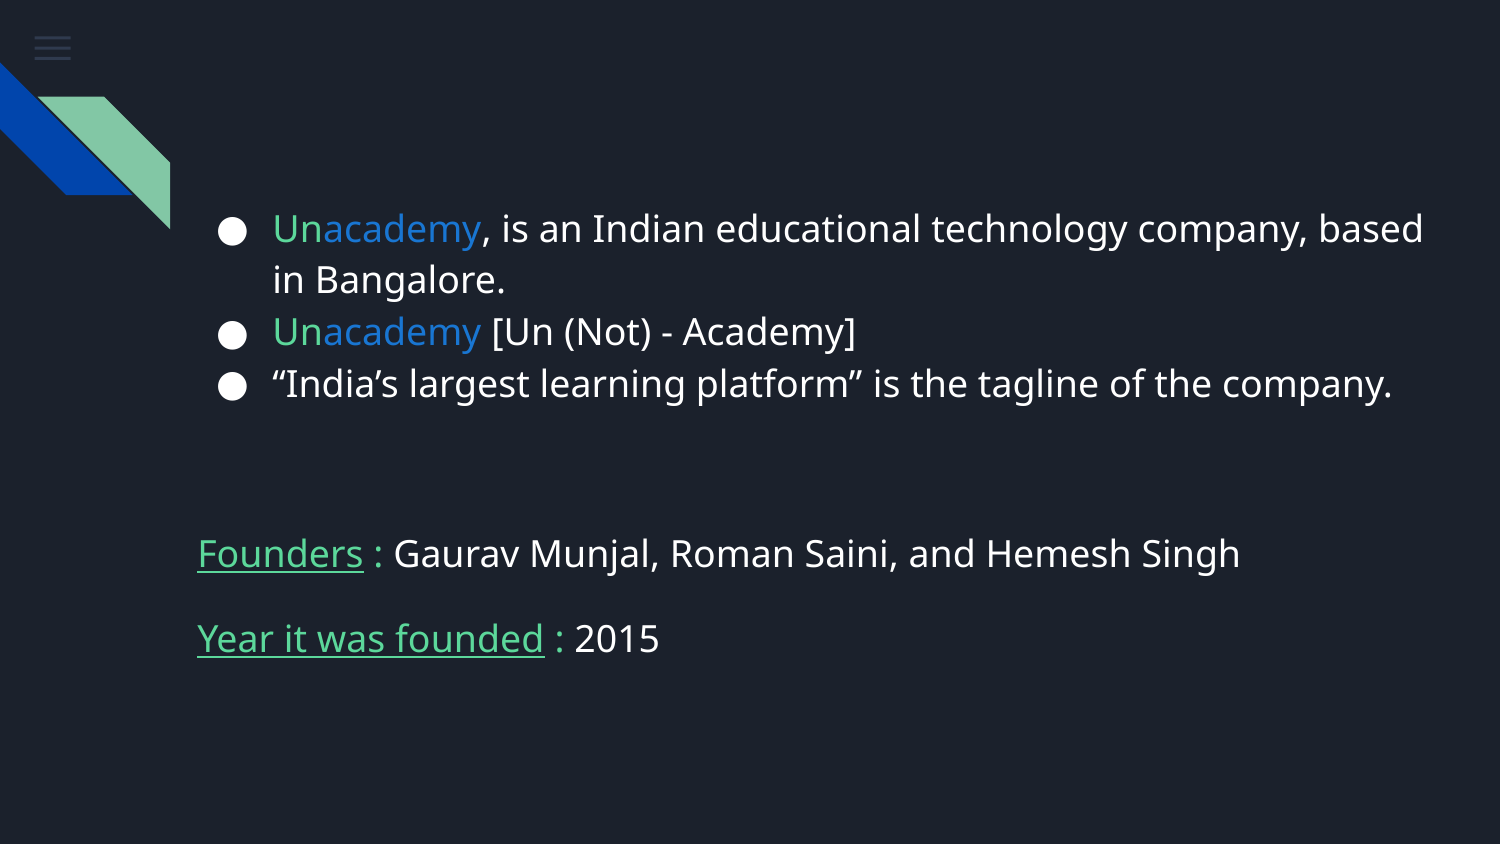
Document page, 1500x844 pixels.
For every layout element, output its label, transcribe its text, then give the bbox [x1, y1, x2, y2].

list Unacademy, is an Indian educational technology company, based in Bangalore. Unacademy [Un (Not) - Academy] “India’s largest learning platform” is the tagline of the company. Founders : Gaurav Munjal, Roman Saini, and Hemesh Singh Year it was founded : 2015 [182, 183, 1472, 830]
